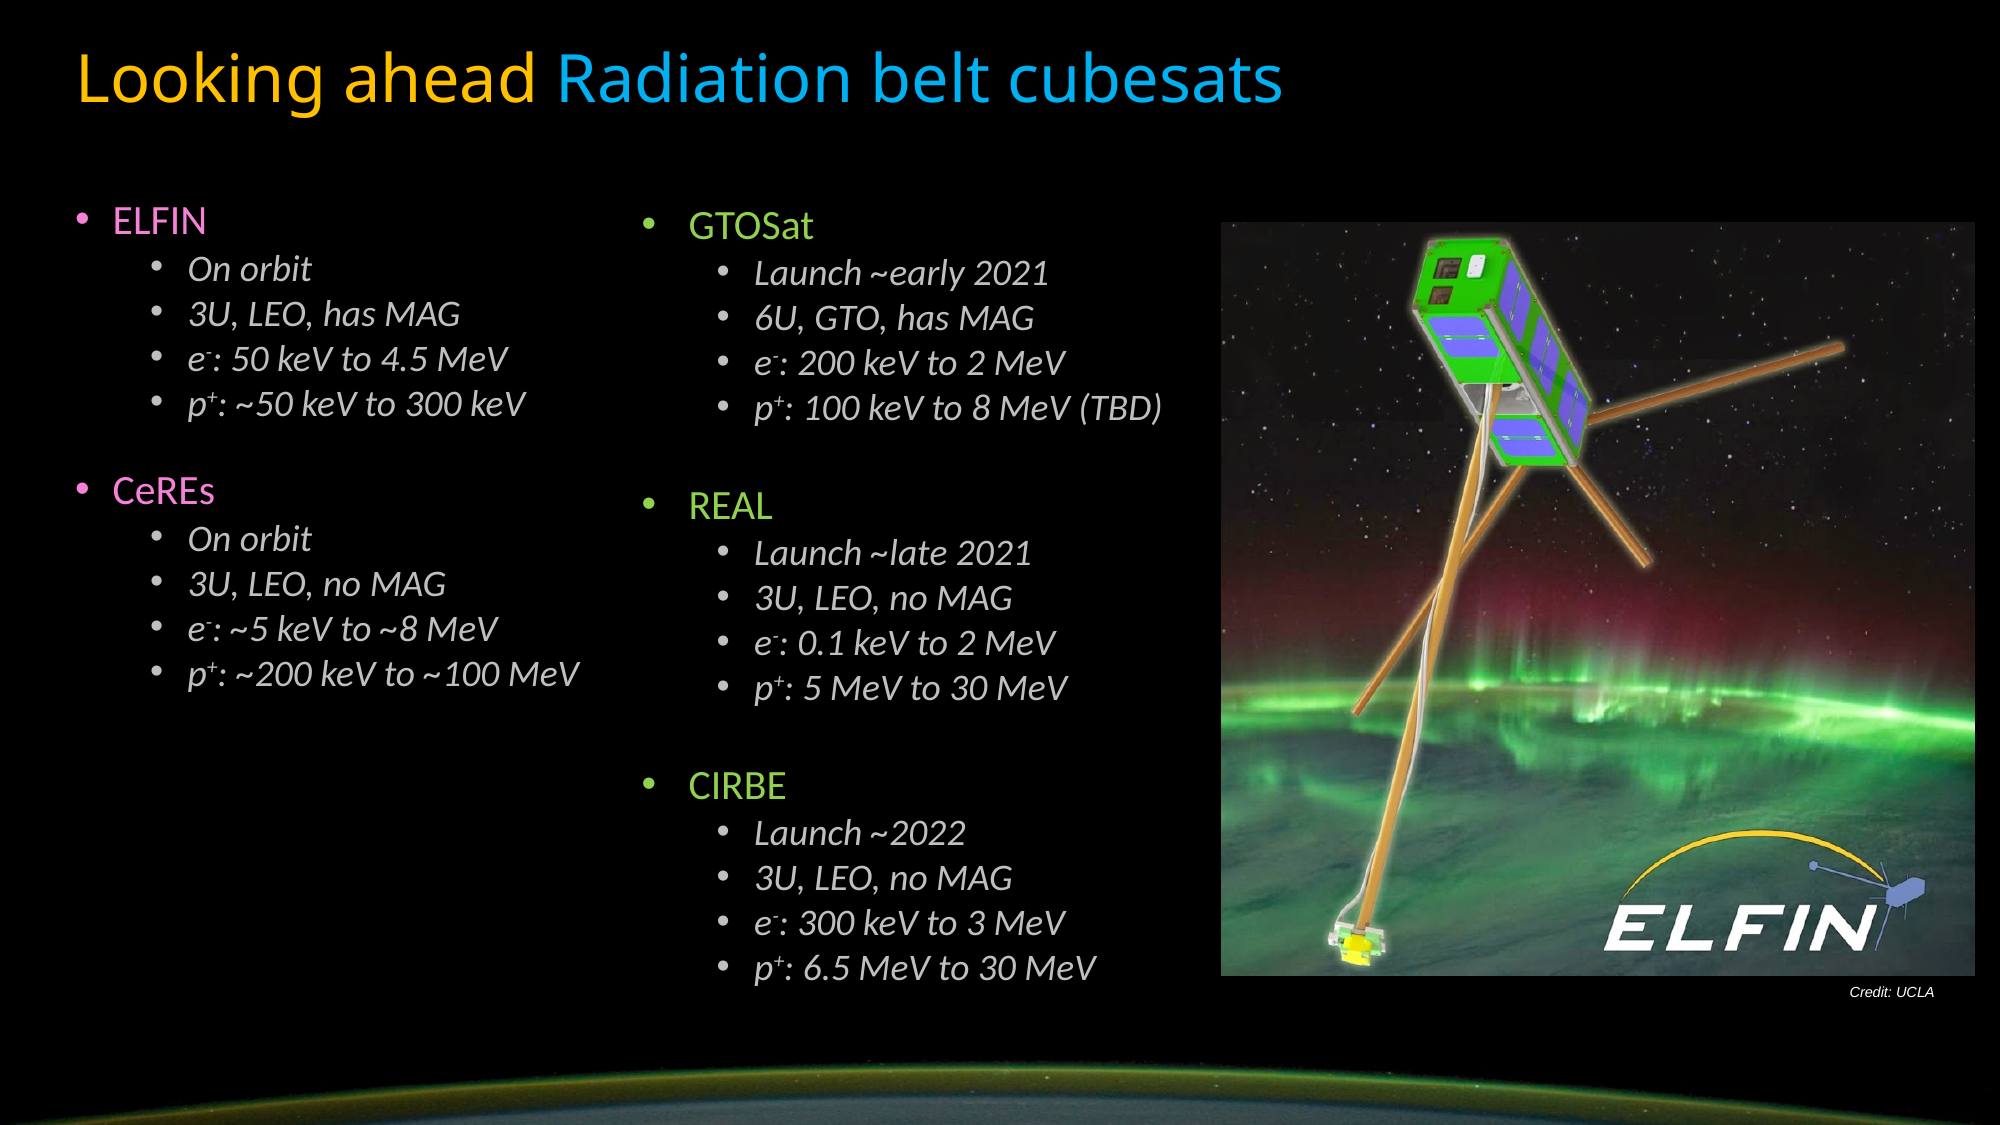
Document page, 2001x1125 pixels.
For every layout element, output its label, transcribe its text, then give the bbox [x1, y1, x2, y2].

text_box GTOSat Launch ~early 2021 6U, GTO, has MAG e-: 200 keV to 2 MeV p+: 100 keV to 8 MeV (TBD) REAL Launch ~late 2021 3U, LEO, no MAG e-: 0.1 keV to 2 MeV p+: 5 MeV to 30 MeV CIRBE Launch ~2022 3U, LEO, no MAG e-: 300 keV to 3 MeV p+: 6.5 MeV to 30 MeV [626, 190, 1196, 996]
picture [0, 1039, 2000, 1125]
title Looking ahead Radiation belt cubesats [60, 29, 1952, 133]
list ELFIN On orbit 3U, LEO, has MAG e-: 50 keV to 4.5 MeV p+: ~50 keV to 300 keV CeREs On orbit 3U, LEO, no MAG e-: ~5 keV to ~8 MeV p+: ~200 keV to ~100 MeV [60, 191, 601, 959]
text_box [1221, 222, 1978, 1004]
